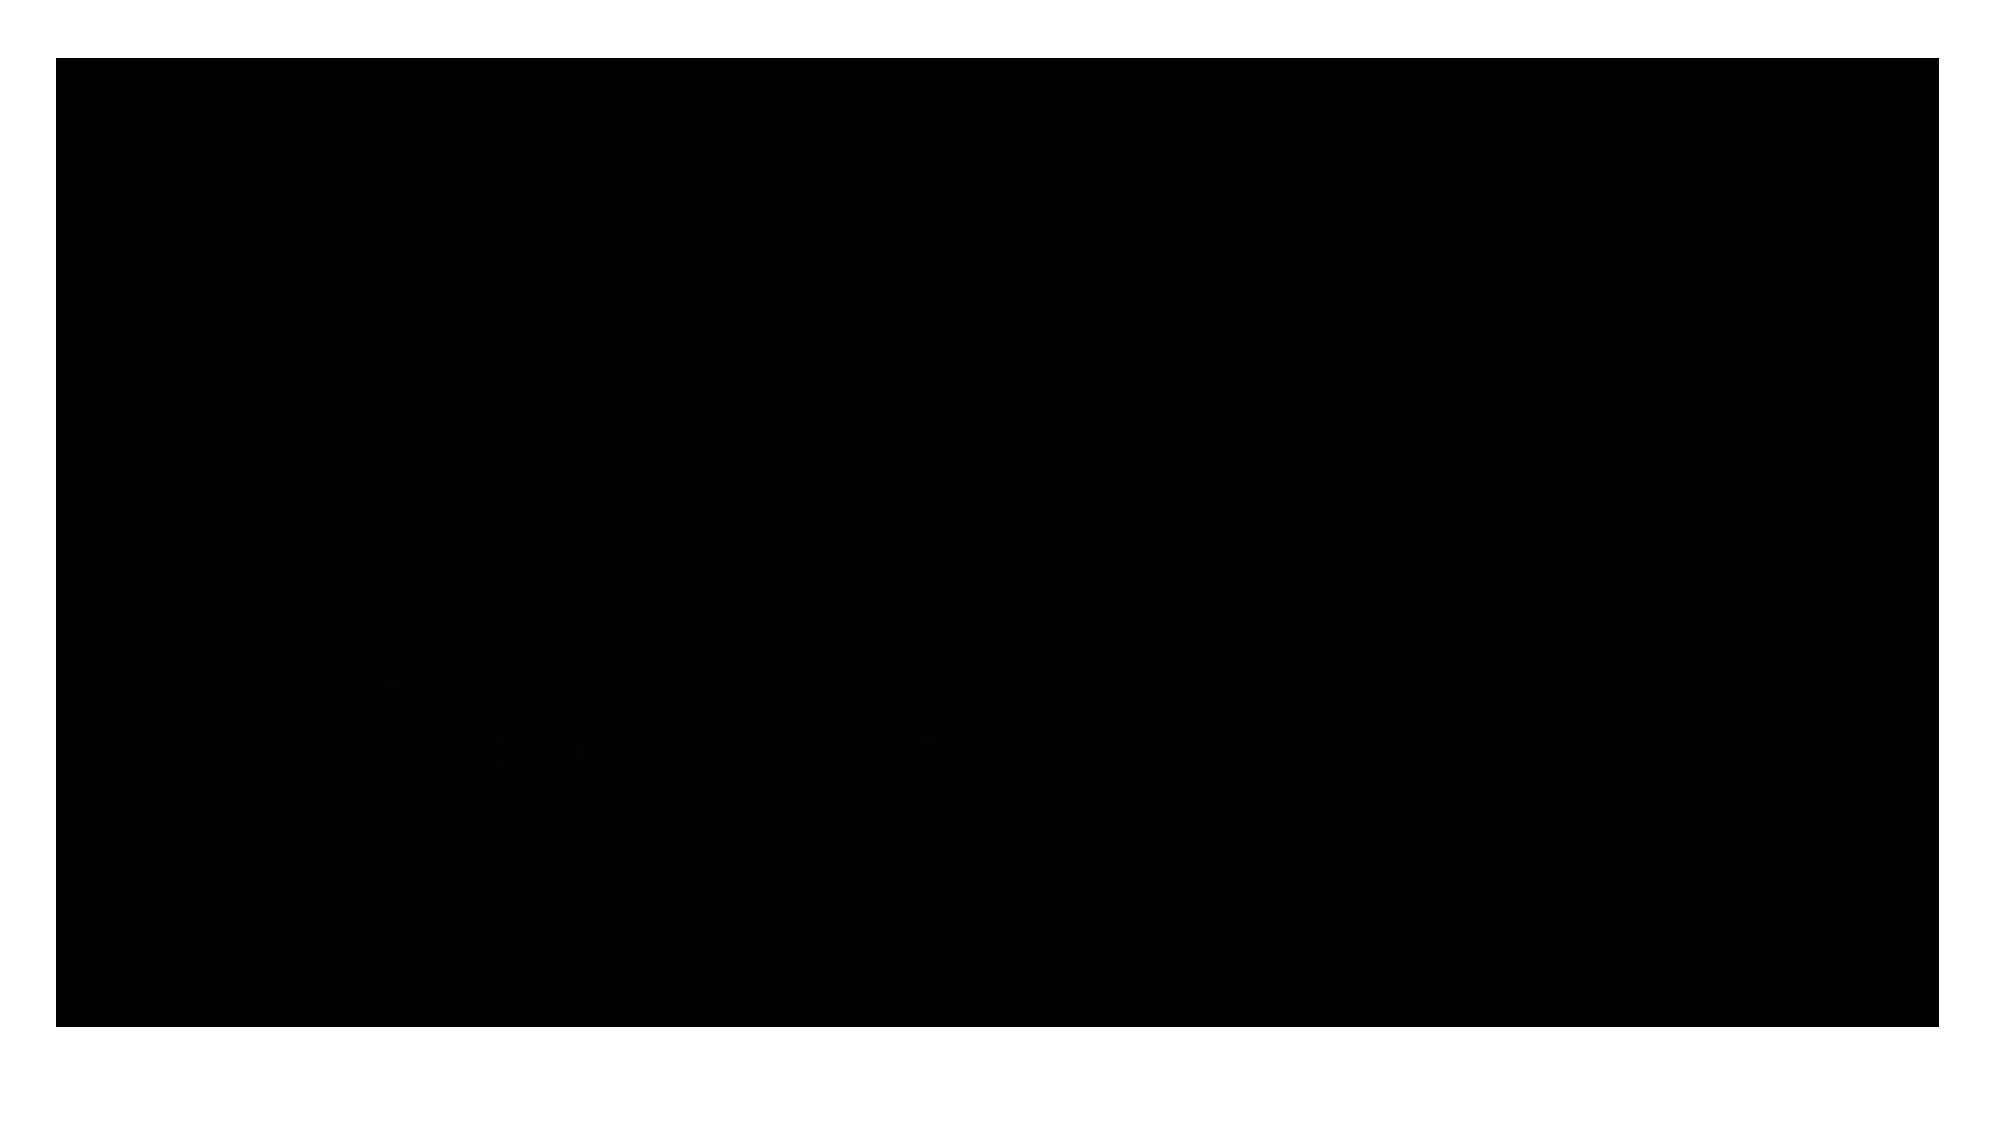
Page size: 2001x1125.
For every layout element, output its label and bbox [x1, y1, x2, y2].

text_box [55, 57, 1940, 1028]
